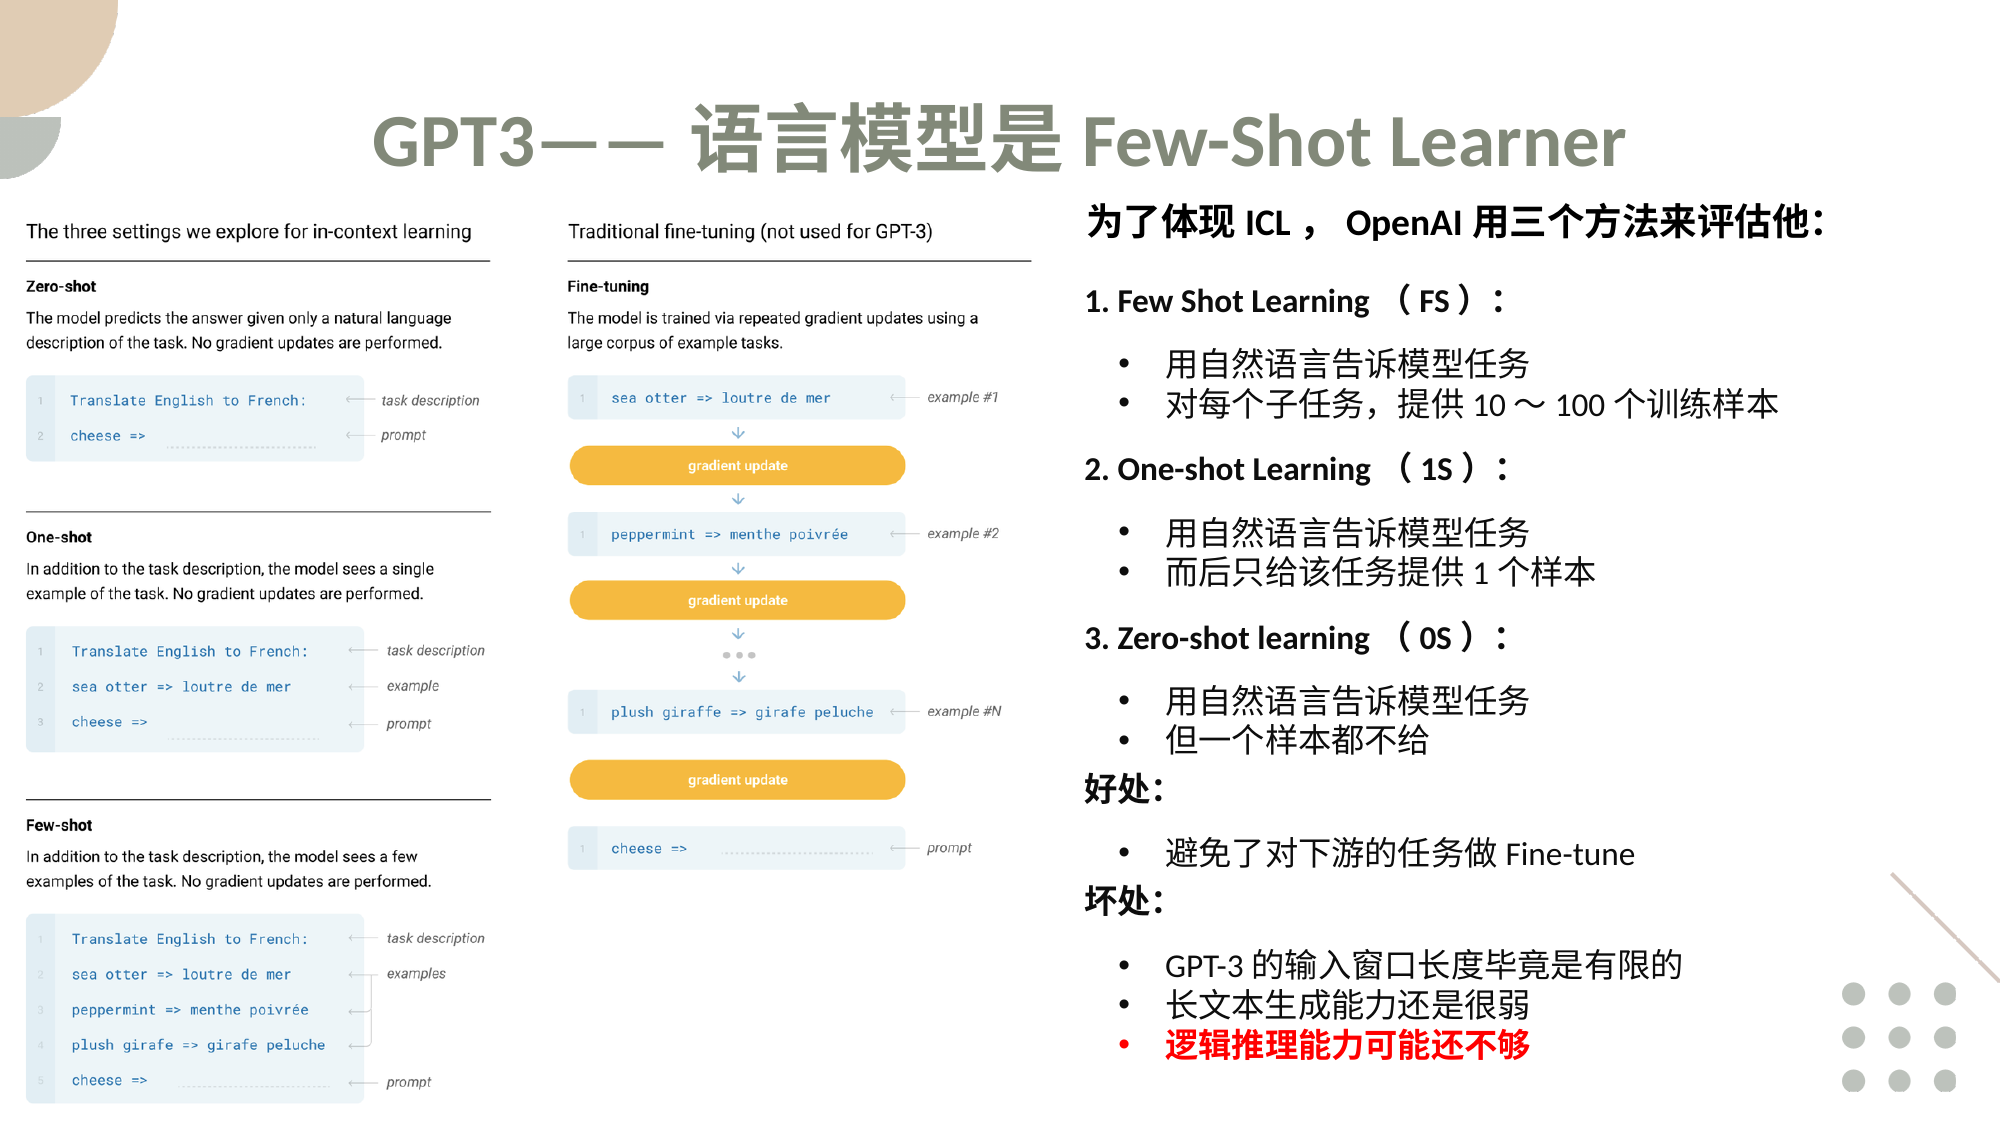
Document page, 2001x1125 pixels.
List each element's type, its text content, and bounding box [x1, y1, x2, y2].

text_box 为了体现ICL，OpenAI用三个方法来评估他： [1071, 190, 1932, 251]
text_box 坏处： [1084, 880, 1877, 921]
text_box 2. One-shot Learning（1S）： [1084, 447, 1877, 488]
text_box 3. Zero-shot learning（0S）： [1084, 615, 1877, 656]
text_box GPT3——语言模型是Few-Shot Learner [357, 84, 1643, 190]
text_box 用自然语言告诉模型任务 而后只给该任务提供1个样本 [1103, 504, 2000, 599]
text_box 避免了对下游的任务做Fine-tune [1103, 825, 2000, 880]
picture [1842, 880, 2000, 1092]
text_box 用自然语言告诉模型任务 对每个子任务，提供10～100个训练样本 [1103, 335, 2000, 430]
text_box 好处： [1084, 768, 1877, 809]
picture [0, 0, 118, 179]
text_box 1. Few Shot Learning（FS）： [1084, 278, 1877, 319]
text_box GPT-3的输入窗口长度毕竟是有限的 长文本生成能力还是很弱 逻辑推理能力可能还不够 [1103, 937, 1822, 1072]
picture [0, 190, 1060, 1125]
text_box 用自然语言告诉模型任务 但一个样本都不给 [1103, 672, 2000, 767]
